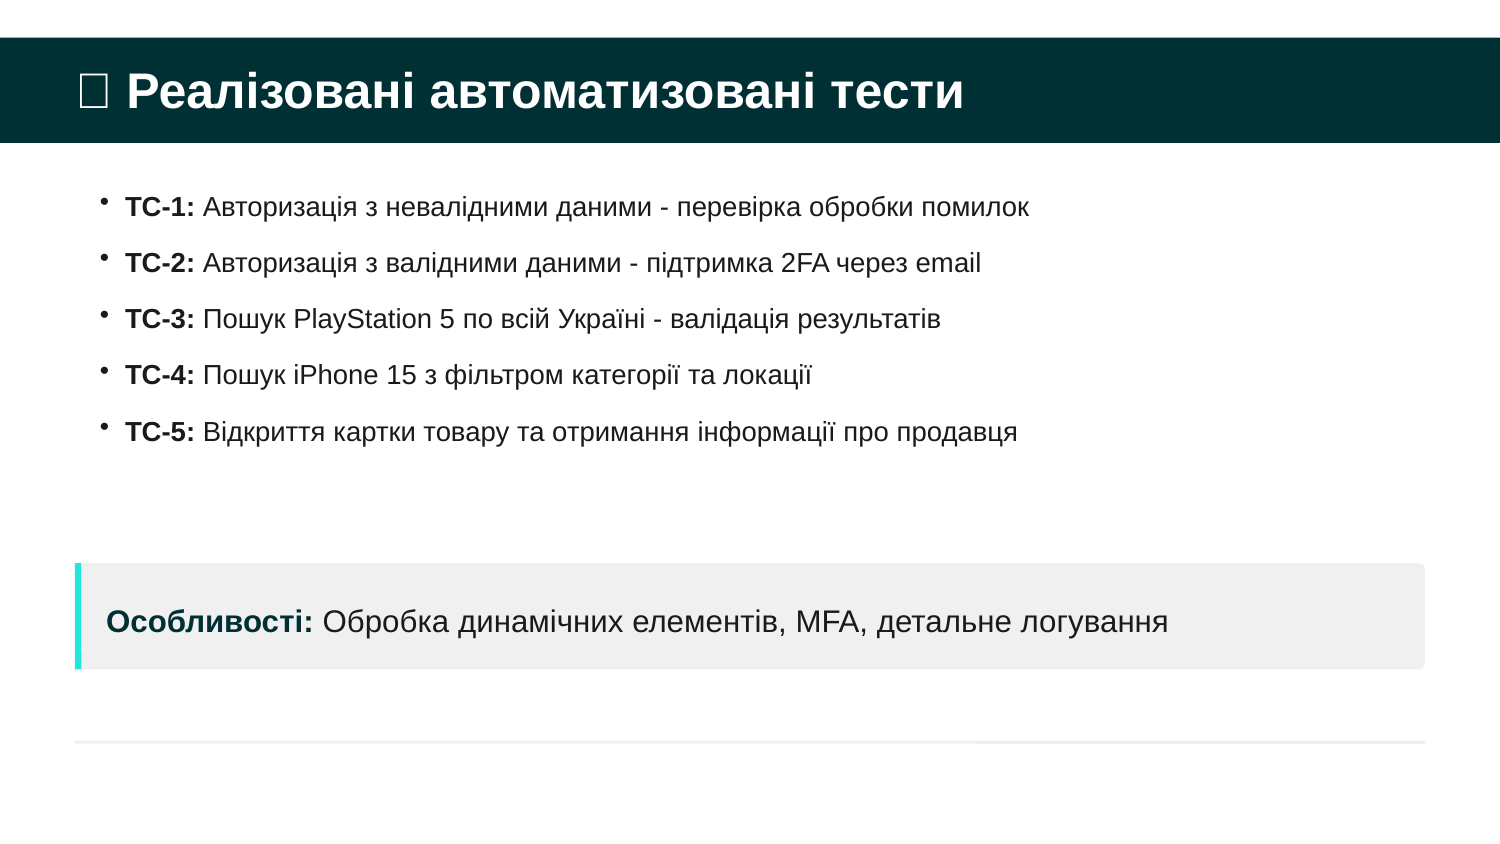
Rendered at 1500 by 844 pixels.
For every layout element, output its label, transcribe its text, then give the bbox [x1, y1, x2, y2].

text_box 🧪 Реалізовані автоматизовані тести [75, 62, 1009, 118]
text_box [79, 563, 1425, 670]
text_box TC-1: Авторизація з невалідними даними - перевірка обробки помилок TC-2: Авторизація з валідними даними - підтримка 2FA через email TC-3: Пошук PlayStation 5 по всій Україні - валідація результатів TC-4: Пошук iPhone 15 з фільтром категорії та локації TC-5: Відкриття картки товару та отримання інформації про продавця [74, 180, 1425, 487]
text_box [74, 564, 78, 669]
text_box [0, 37, 1500, 143]
text_box Особливості: Обробка динамічних елементів, MFA, детальне логування [106, 594, 1426, 639]
